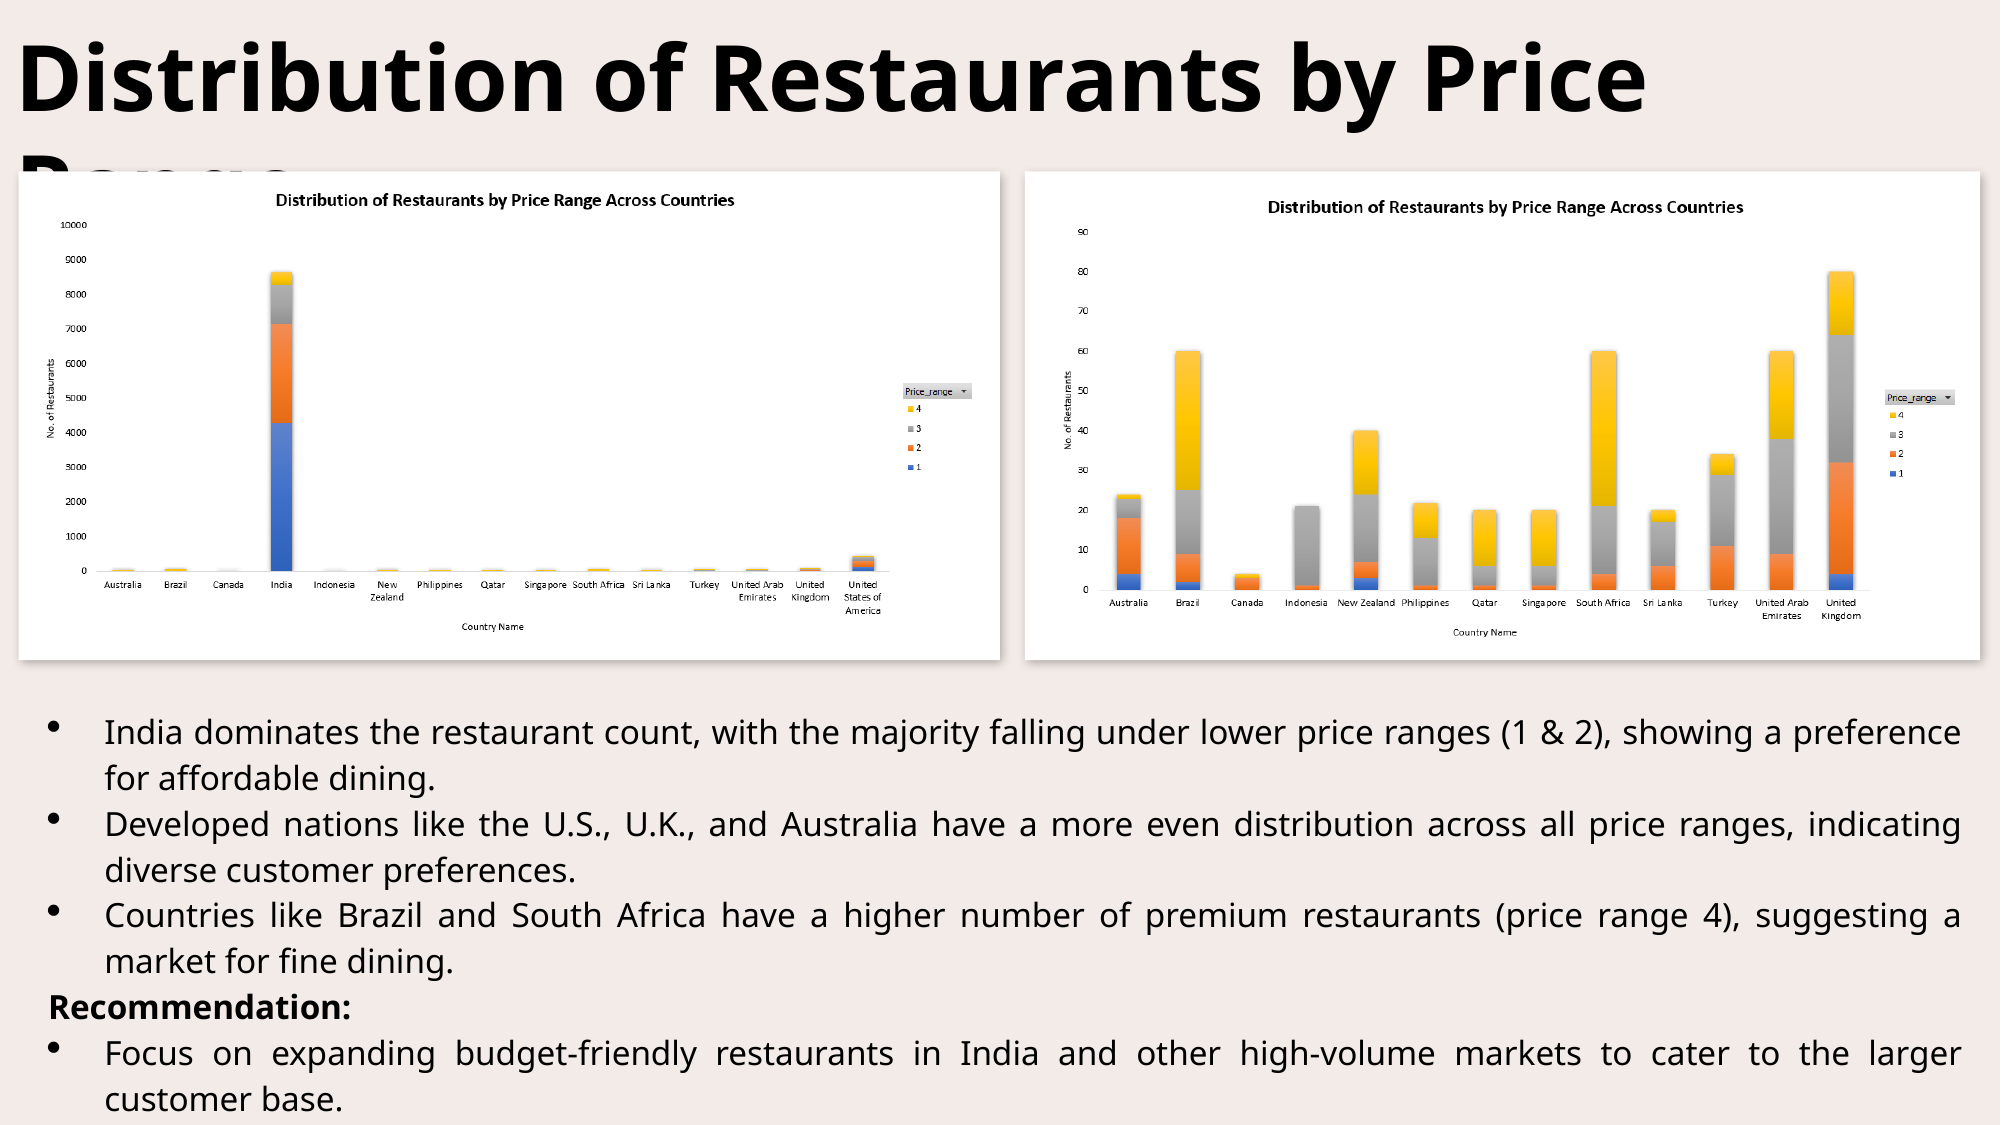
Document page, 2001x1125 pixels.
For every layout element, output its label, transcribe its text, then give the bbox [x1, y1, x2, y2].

title Distribution of Restaurants by Price Range [0, 12, 1916, 179]
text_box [18, 171, 1000, 661]
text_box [1024, 171, 1981, 661]
text_box India dominates the restaurant count, with the majority falling under lower price ranges (1 & 2), showing a preference for affordable dining. Developed nations like the U.S., U.K., and Australia have a more even distribution across all price ranges, indicating diverse customer preferences. Countries like Brazil and South Africa have a higher number of premium restaurants (price range 4), suggesting a market for fine dining. Recommendation: Focus on expanding budget-friendly restaurants in India and other high-volume markets to cater to the larger customer base. For developed countries, like the U.S., U.K., and Australia offer a mix of casual and fine dining to match the broad consumer demand across all price ranges. Capitalize on premium dining in Brazil, South Africa, and Qatar, where high-end restaurants have a stronger presence. [33, 697, 1981, 1125]
